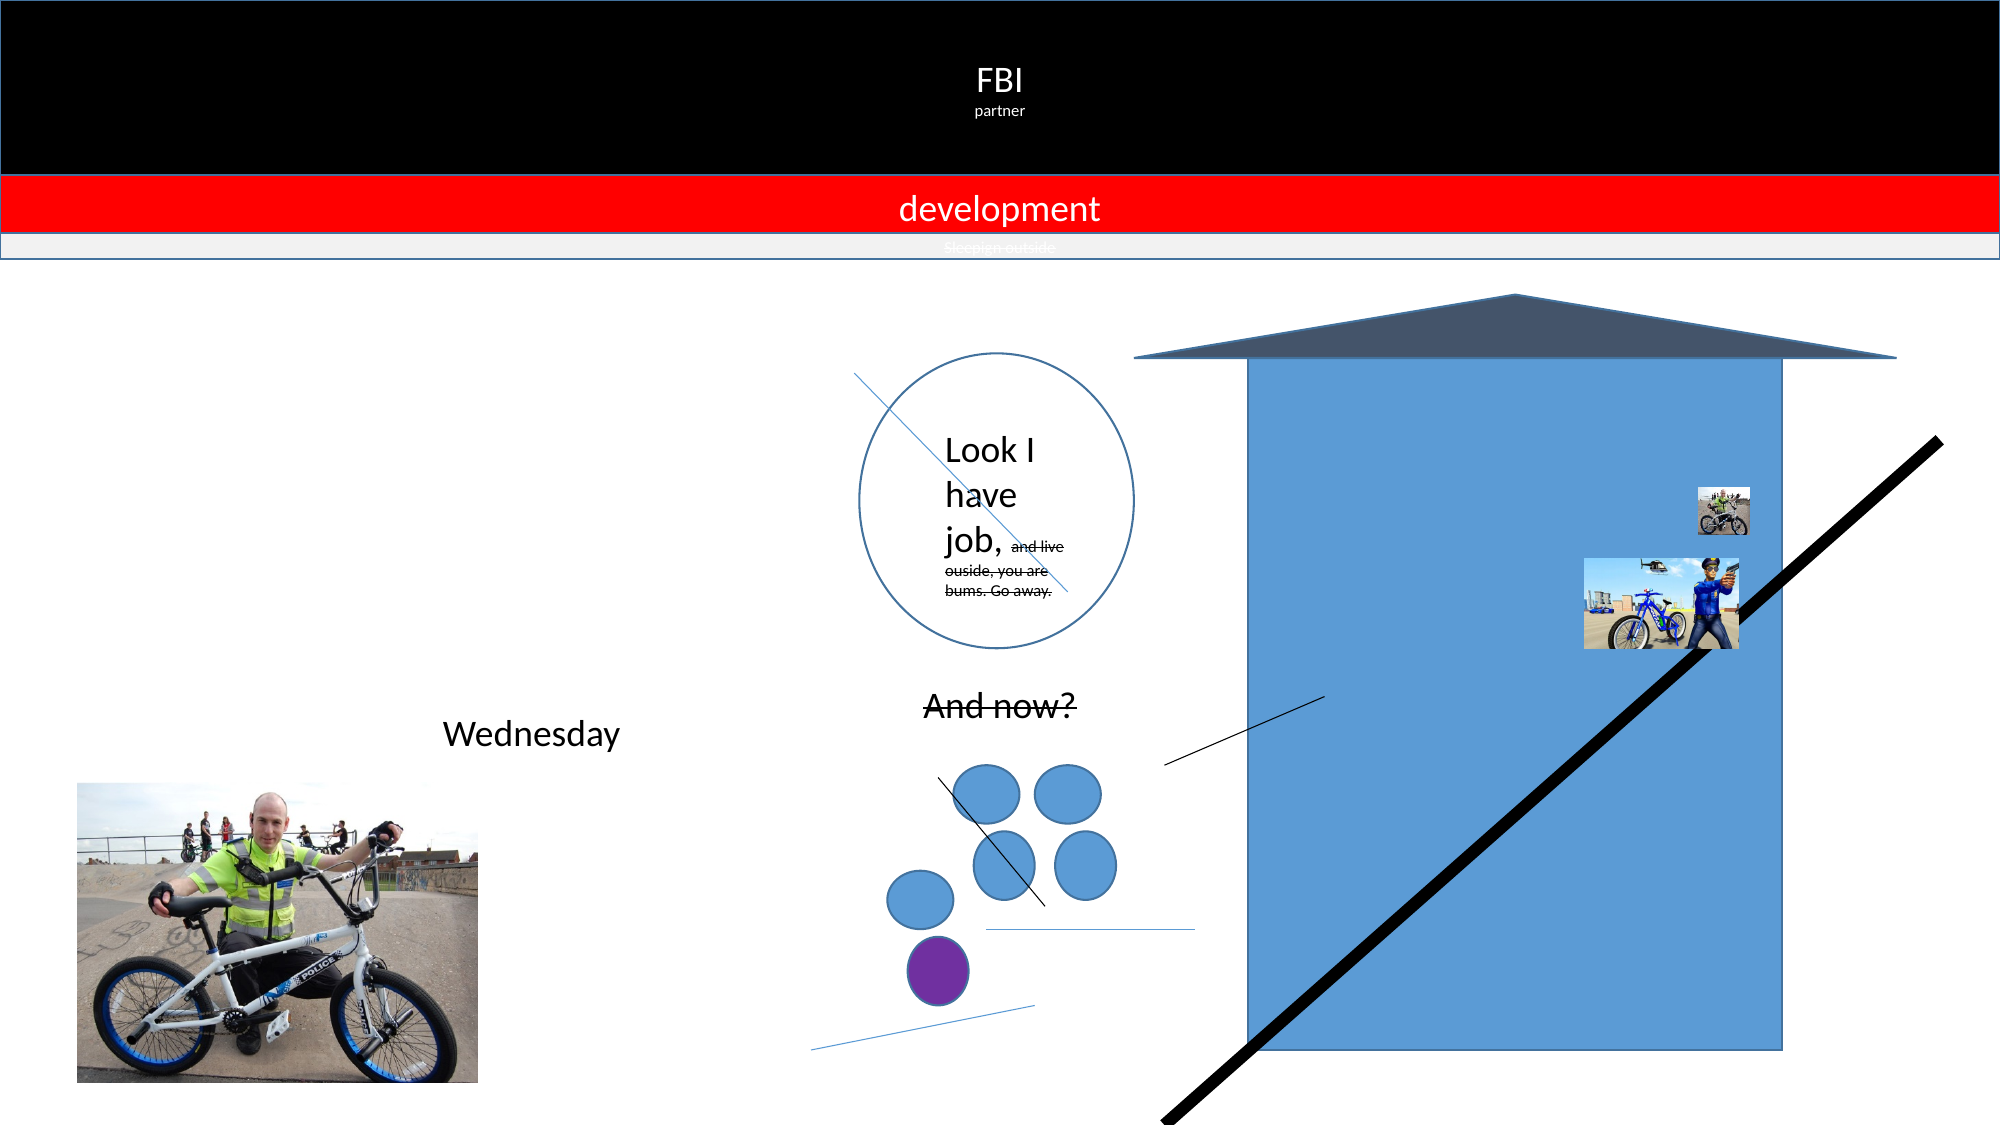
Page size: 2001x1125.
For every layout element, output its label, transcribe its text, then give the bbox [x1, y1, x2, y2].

text_box [906, 935, 970, 1005]
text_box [1164, 439, 1940, 1125]
text_box And now? [908, 673, 1092, 734]
text_box Look I have job, and live ouside, you are bums. Go away. [930, 417, 1094, 608]
text_box [1040, 764, 1102, 825]
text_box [810, 1005, 1035, 1050]
text_box Wednesday [428, 701, 636, 762]
text_box [1247, 360, 1783, 439]
picture [1584, 558, 1739, 649]
text_box [1054, 830, 1118, 901]
text_box [887, 592, 1093, 650]
text_box FBI partner [0, 0, 2000, 174]
text_box [886, 869, 954, 931]
picture [77, 782, 478, 1083]
text_box [1133, 293, 1897, 360]
text_box [1068, 373, 1135, 607]
text_box [958, 764, 1015, 777]
picture [1698, 487, 1750, 535]
text_box development [0, 174, 2000, 232]
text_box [854, 372, 1068, 592]
text_box Sleepign outside [0, 232, 2000, 260]
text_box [938, 777, 1046, 907]
text_box [927, 352, 1066, 372]
